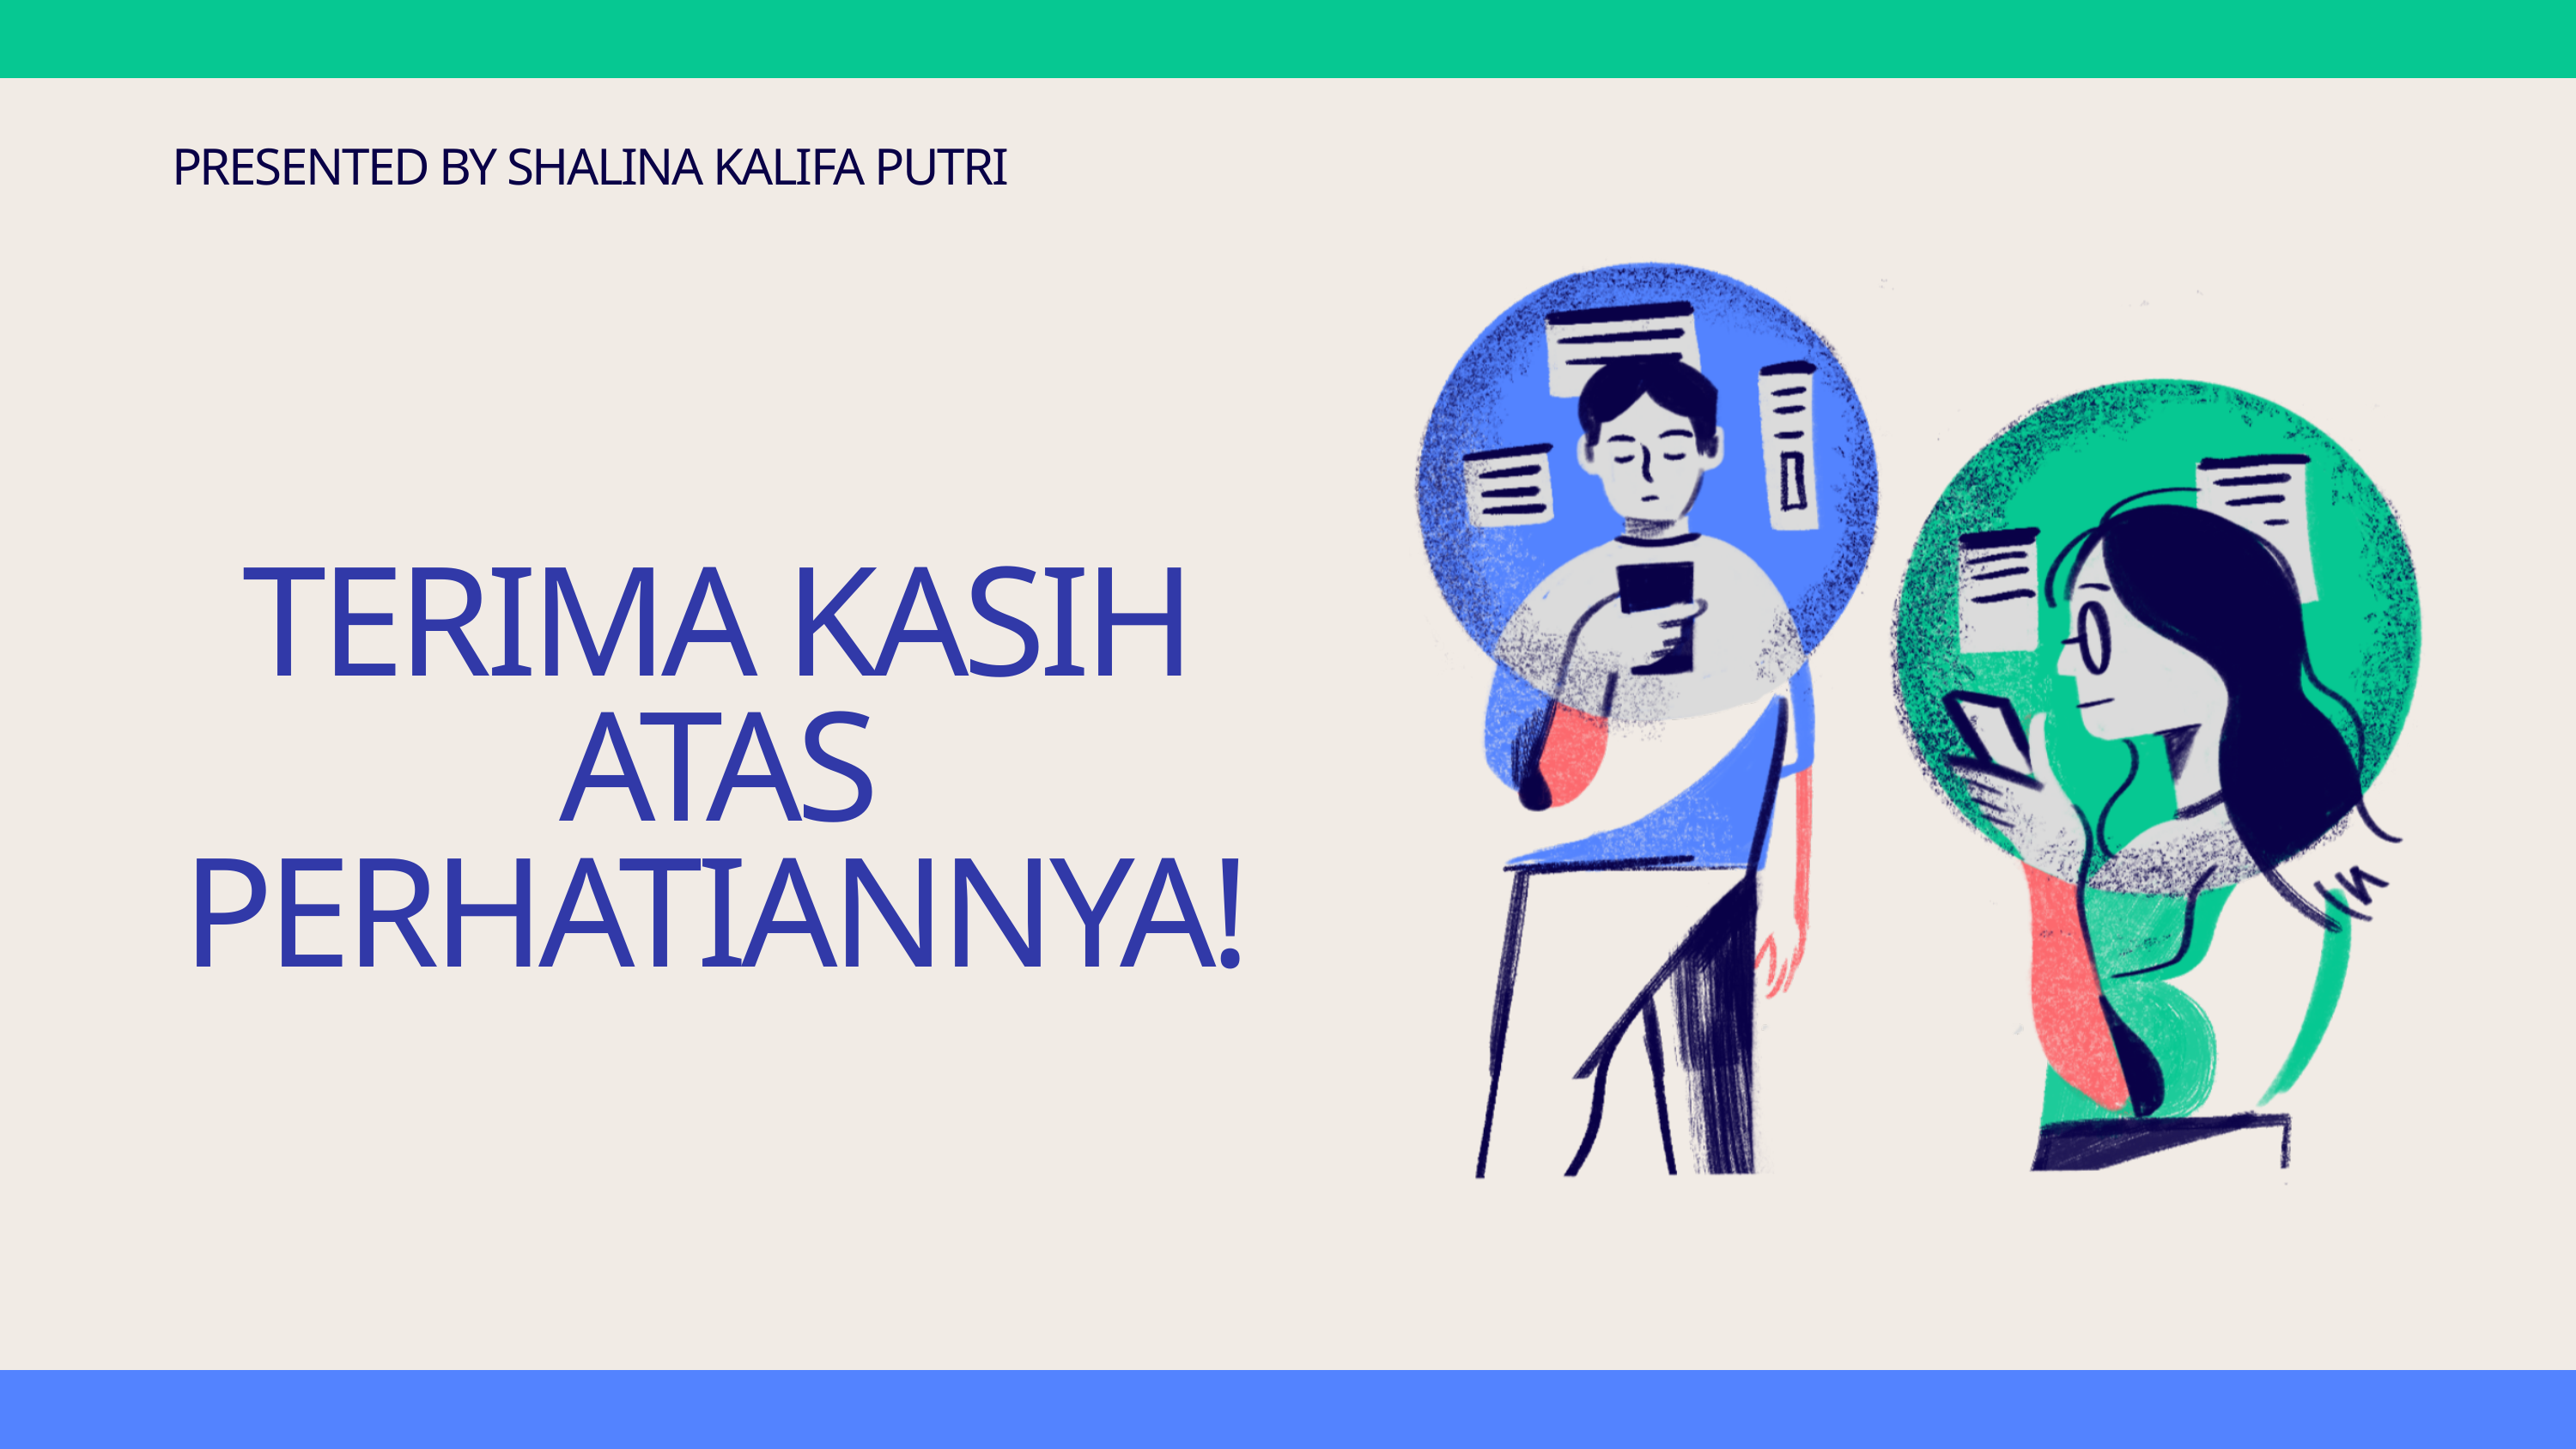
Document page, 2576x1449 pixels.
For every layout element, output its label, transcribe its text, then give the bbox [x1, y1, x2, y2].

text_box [0, 0, 2576, 79]
text_box PRESENTED BY SHALINA KALIFA PUTRI [171, 138, 1384, 195]
text_box TERIMA KASIH ATAS PERHATIANNYA! [144, 561, 1289, 997]
text_box [1409, 256, 2432, 1192]
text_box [0, 1369, 2576, 1449]
